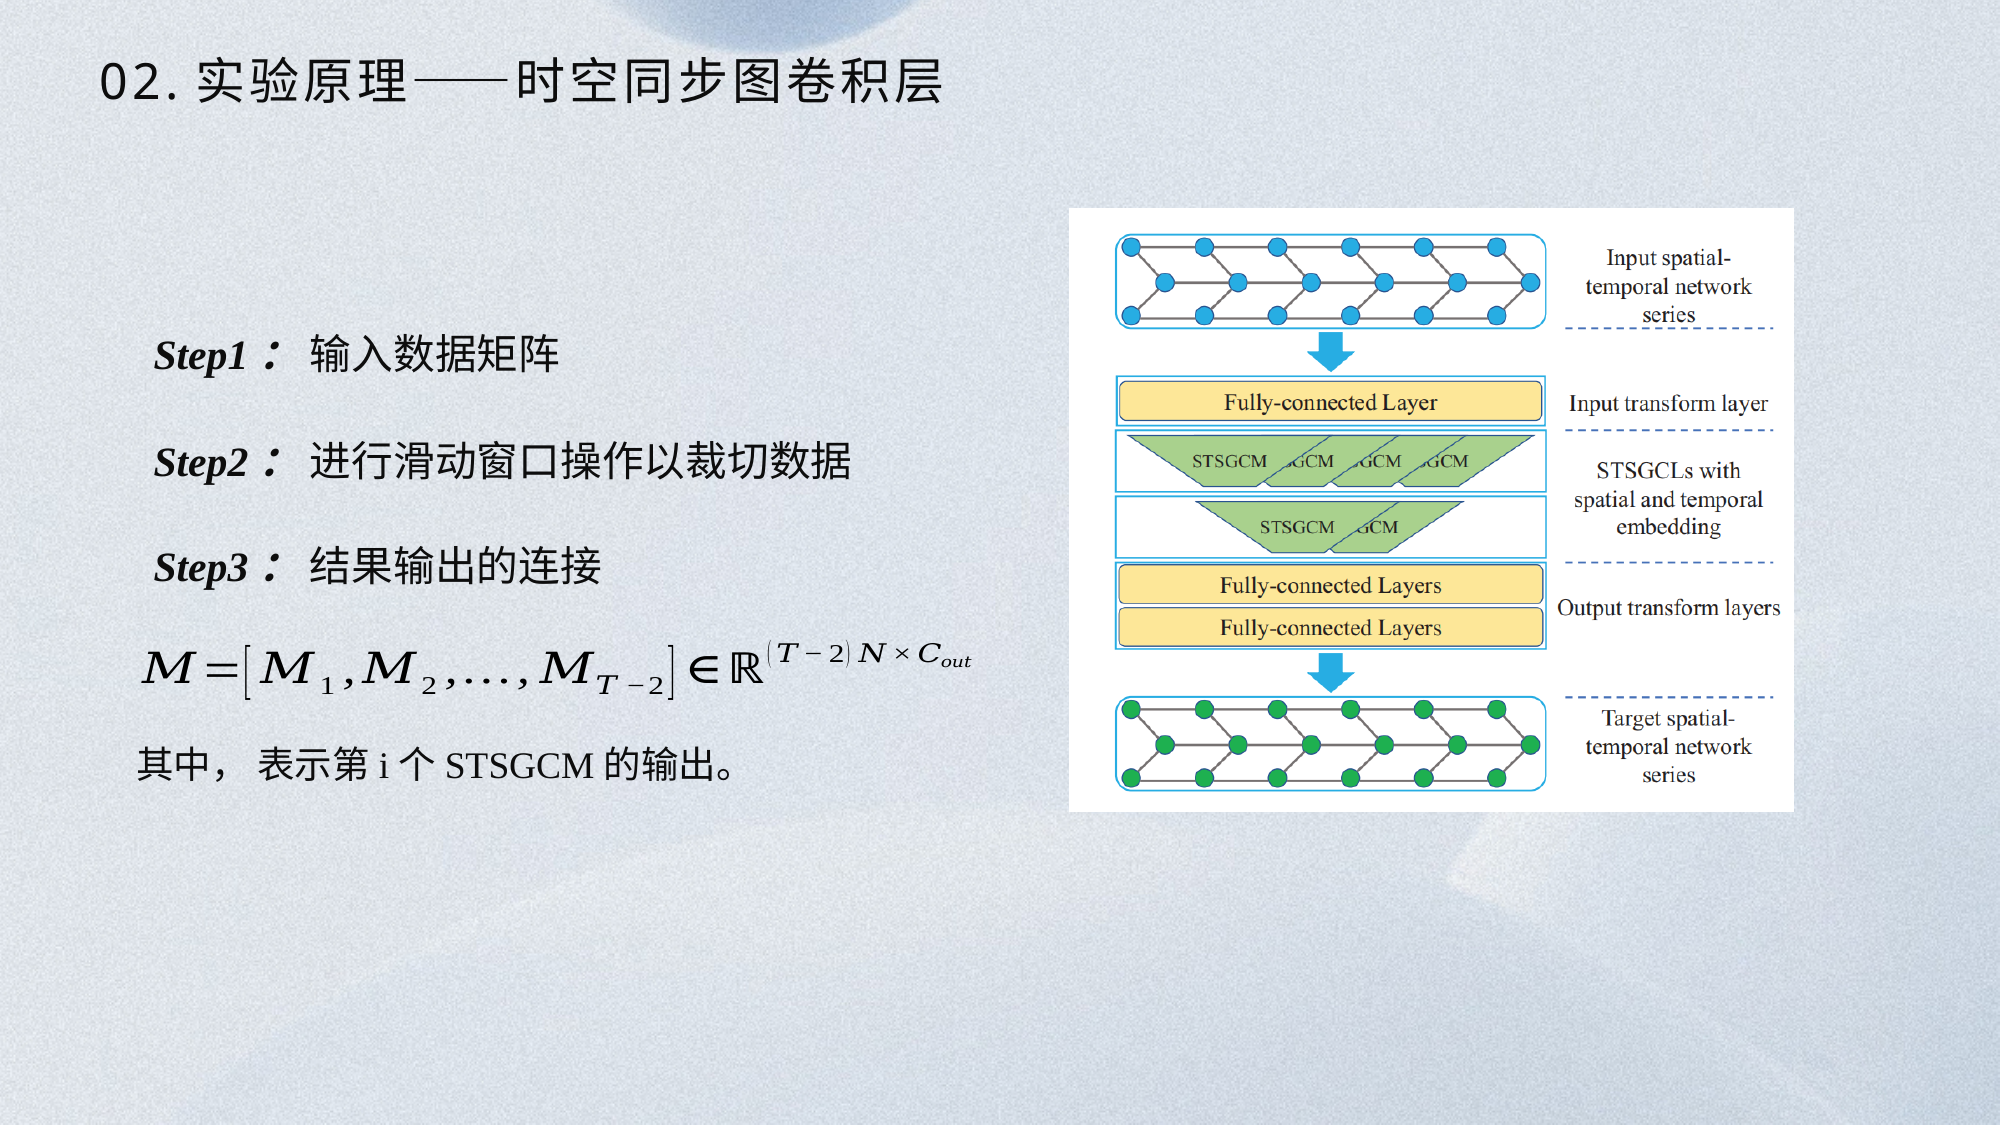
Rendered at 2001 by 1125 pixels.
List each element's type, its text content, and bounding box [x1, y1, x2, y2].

text_box 02.实验原理——时空同步图卷积层 [99, 46, 1033, 120]
text_box Step3： 结果输出的连接 [138, 532, 849, 598]
picture [0, 0, 2000, 1125]
text_box Step1： 输入数据矩阵 [138, 320, 787, 386]
text_box Step2： 进行滑动窗口操作以裁切数据 [138, 427, 876, 493]
